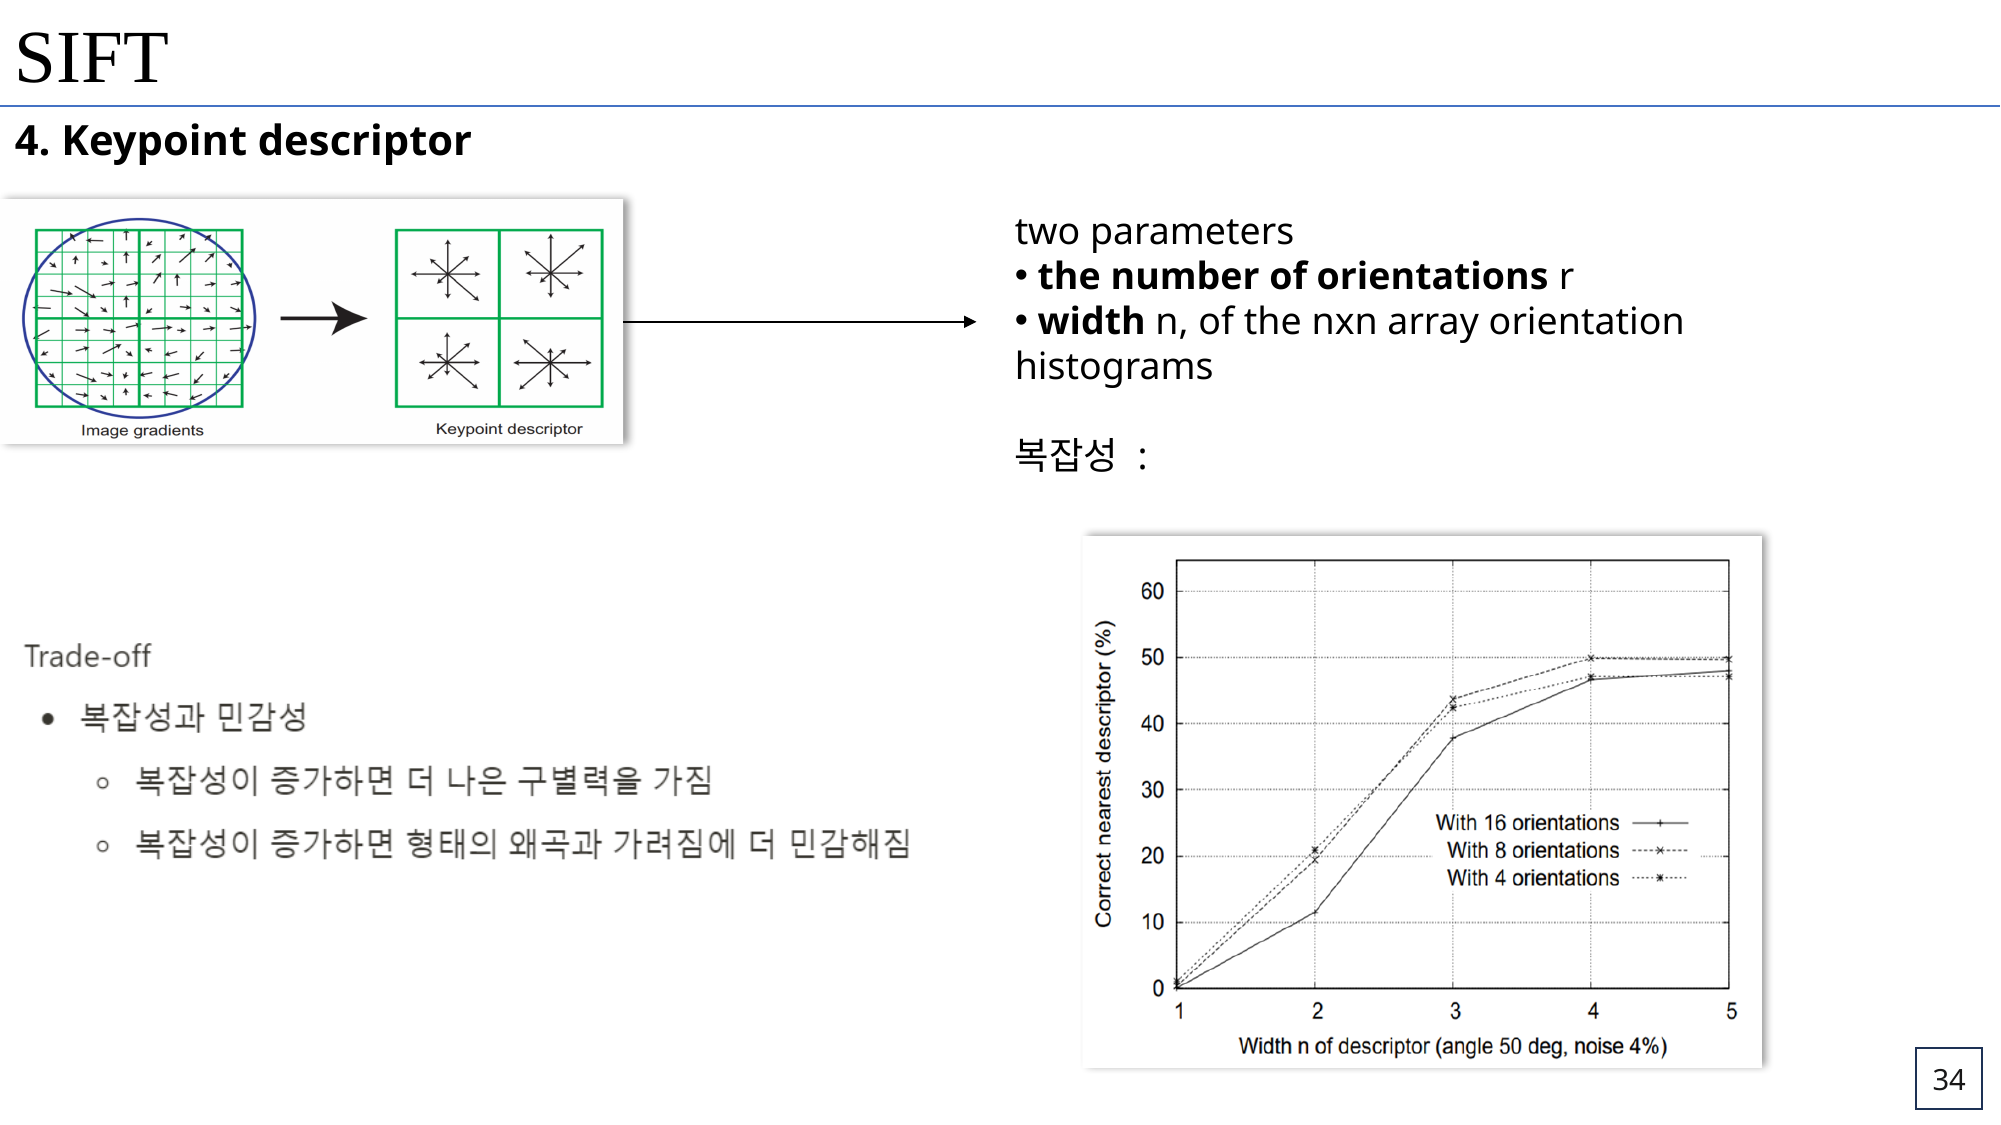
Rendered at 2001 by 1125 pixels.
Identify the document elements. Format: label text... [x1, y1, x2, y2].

text_box [0, 199, 624, 445]
picture [3, 617, 977, 899]
text_box [1081, 535, 1763, 1068]
text_box 4. Keypoint descriptor [0, 107, 819, 171]
text_box 34 [1915, 1047, 1983, 1110]
text_box SIFT [0, 0, 1131, 105]
